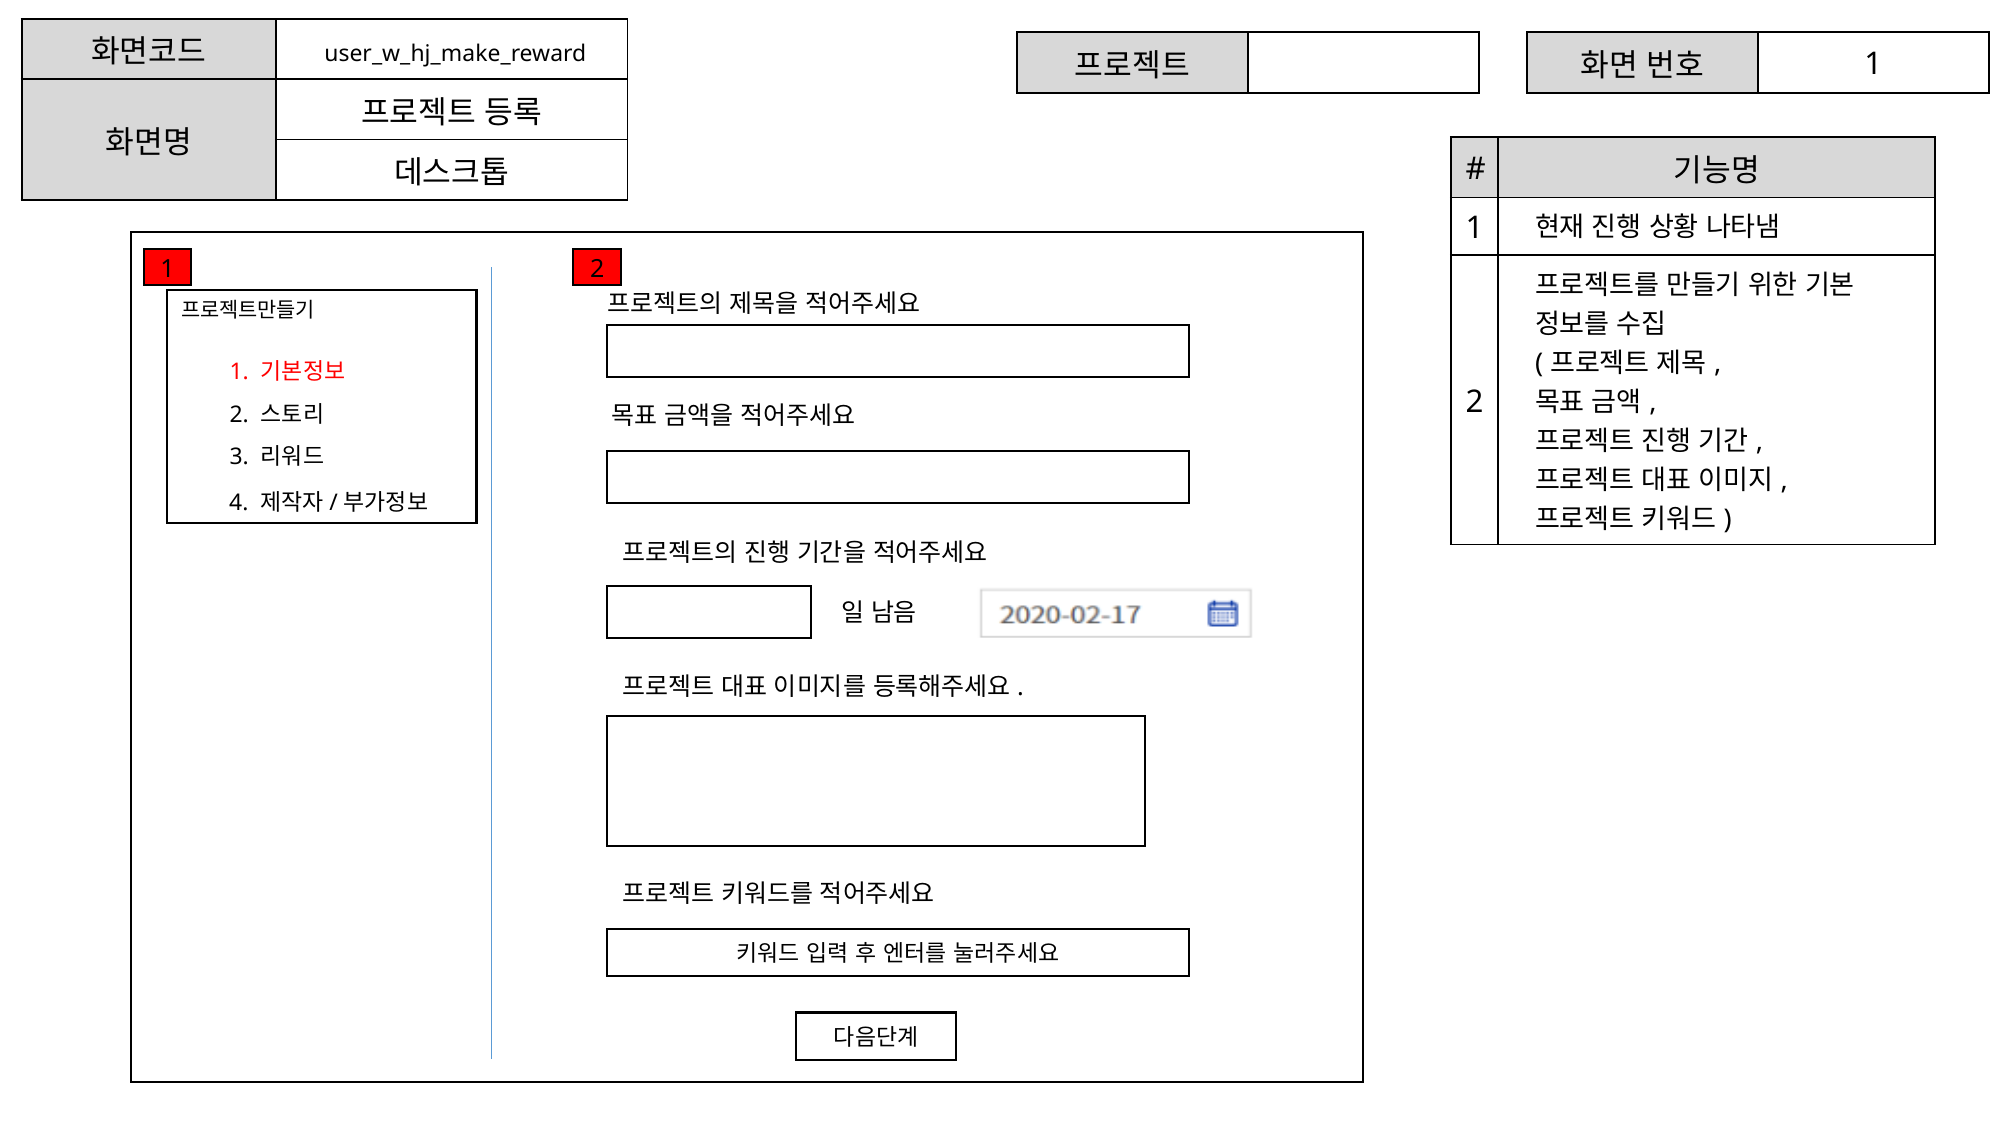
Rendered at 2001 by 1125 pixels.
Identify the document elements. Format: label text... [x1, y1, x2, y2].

picture [971, 585, 1262, 646]
table_cell 현재 진행 상황 나타냄 [1499, 198, 1934, 254]
table_cell 2 [1452, 256, 1497, 544]
table_cell 데스크톱 [277, 140, 627, 199]
table_header 프로젝트 [1018, 33, 1247, 92]
table_header 1 [1759, 33, 1988, 92]
table_header [1249, 33, 1478, 92]
table_header 화면 번호 [1528, 33, 1757, 92]
table_cell 1 [1452, 198, 1497, 254]
table_header 기능명 [1499, 138, 1934, 197]
table_header # [1452, 138, 1497, 197]
text_box [130, 231, 1364, 1083]
table_cell 화면명 [23, 80, 275, 199]
table_header user_w_hj_make_reward [277, 20, 627, 78]
table_cell 프로젝트 등록 [277, 80, 627, 139]
table_cell 프로젝트를 만들기 위한 기본 정보를 수집 (프로젝트 제목, 목표 금액, 프로젝트 진행 기간, 프로젝트 대표 이미지, 프로젝트 키워드) [1499, 256, 1934, 544]
table_header 화면코드 [23, 20, 275, 78]
